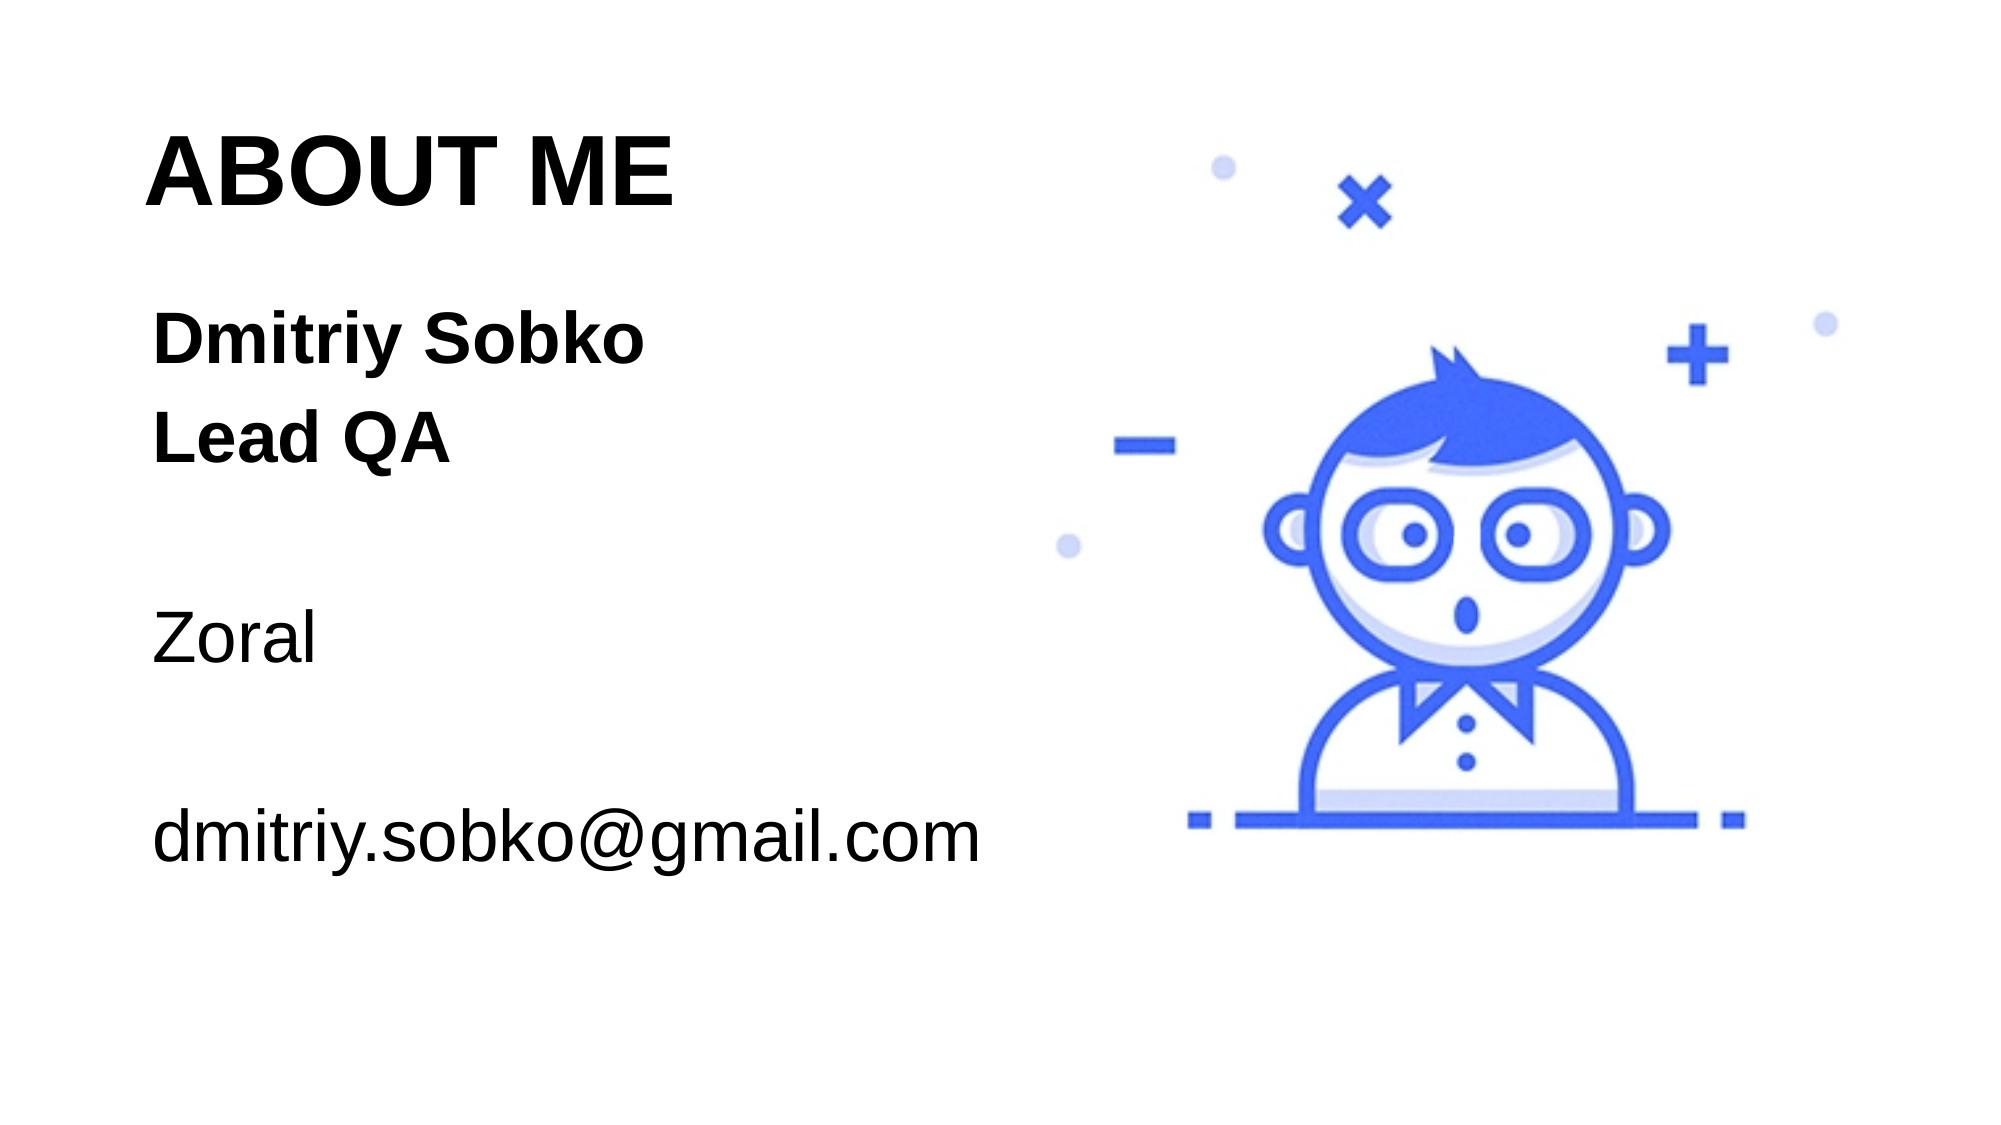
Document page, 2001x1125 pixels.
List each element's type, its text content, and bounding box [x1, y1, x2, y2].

title ABOUT ME [128, 35, 970, 311]
list Dmitriy Sobko Lead QA Zoral dmitriy.sobko@gmail.com [137, 292, 1091, 989]
picture [1012, 95, 1940, 951]
